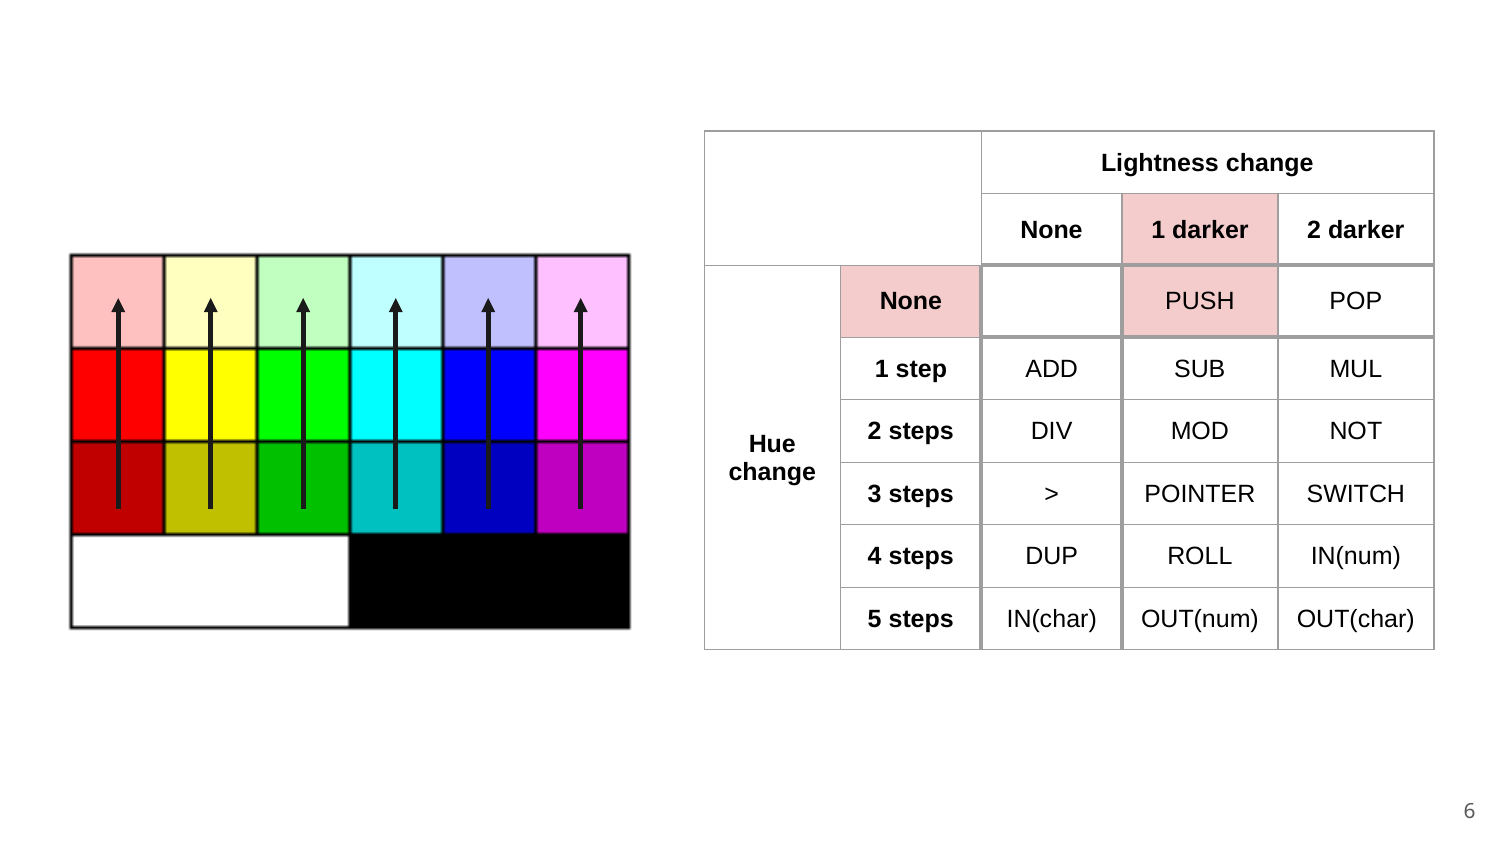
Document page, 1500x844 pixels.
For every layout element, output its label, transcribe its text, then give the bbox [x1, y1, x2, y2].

table_cell NOT [1279, 400, 1433, 462]
table_header [705, 132, 981, 265]
table_cell MOD [1124, 400, 1277, 462]
table_cell 3 steps [841, 463, 979, 524]
table_cell 4 steps [841, 525, 979, 587]
table_cell [983, 267, 1120, 335]
table_cell SWITCH [1279, 463, 1433, 524]
table_cell OUT(char) [1279, 588, 1433, 649]
table_cell ROLL [1124, 525, 1277, 587]
table_cell DUP [983, 525, 1120, 587]
table_header Lightness change [982, 132, 1433, 193]
table_cell POINTER [1124, 463, 1277, 524]
table_cell None [841, 266, 979, 337]
table_cell DIV [983, 400, 1120, 462]
table_cell 1 darker [1123, 194, 1277, 263]
table_cell 5 steps [841, 588, 979, 649]
table_cell POP [1279, 267, 1433, 335]
slide_number ‹#› [1400, 779, 1491, 844]
table_cell 2 steps [841, 400, 979, 462]
table_cell MUL [1279, 339, 1433, 399]
table_cell Hue change [705, 266, 840, 649]
picture [48, 230, 650, 653]
table_cell None [982, 194, 1121, 263]
table_cell 1 step [841, 338, 979, 399]
table_cell > [983, 463, 1120, 524]
table_cell 2 darker [1279, 194, 1433, 263]
table_cell OUT(num) [1124, 588, 1277, 649]
table_cell SUB [1124, 339, 1277, 399]
table_cell IN(char) [983, 588, 1120, 649]
table_cell ADD [983, 339, 1120, 399]
table_cell IN(num) [1279, 525, 1433, 587]
table_cell PUSH [1124, 267, 1277, 335]
